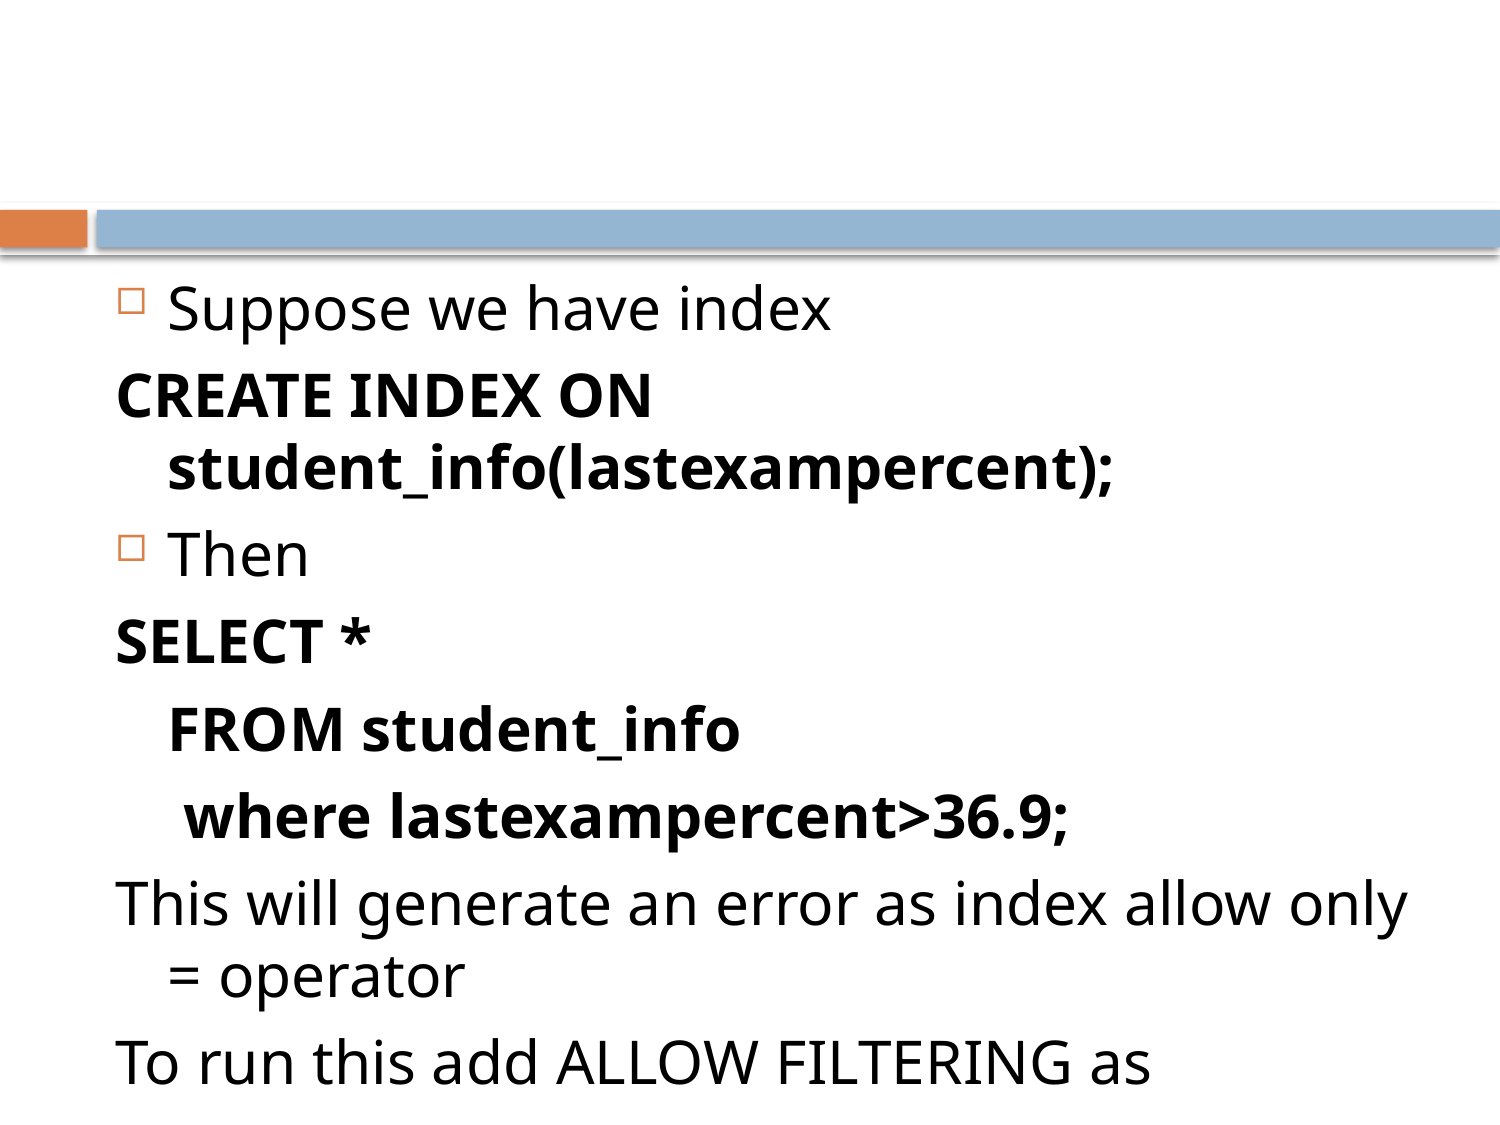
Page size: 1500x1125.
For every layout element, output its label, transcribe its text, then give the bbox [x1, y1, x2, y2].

list Suppose we have index CREATE INDEX ON student_info(lastexampercent); Then SELECT * FROM student_info where lastexampercent>36.9; This will generate an error as index allow only = operator To run this add ALLOW FILTERING as [100, 262, 1439, 1001]
